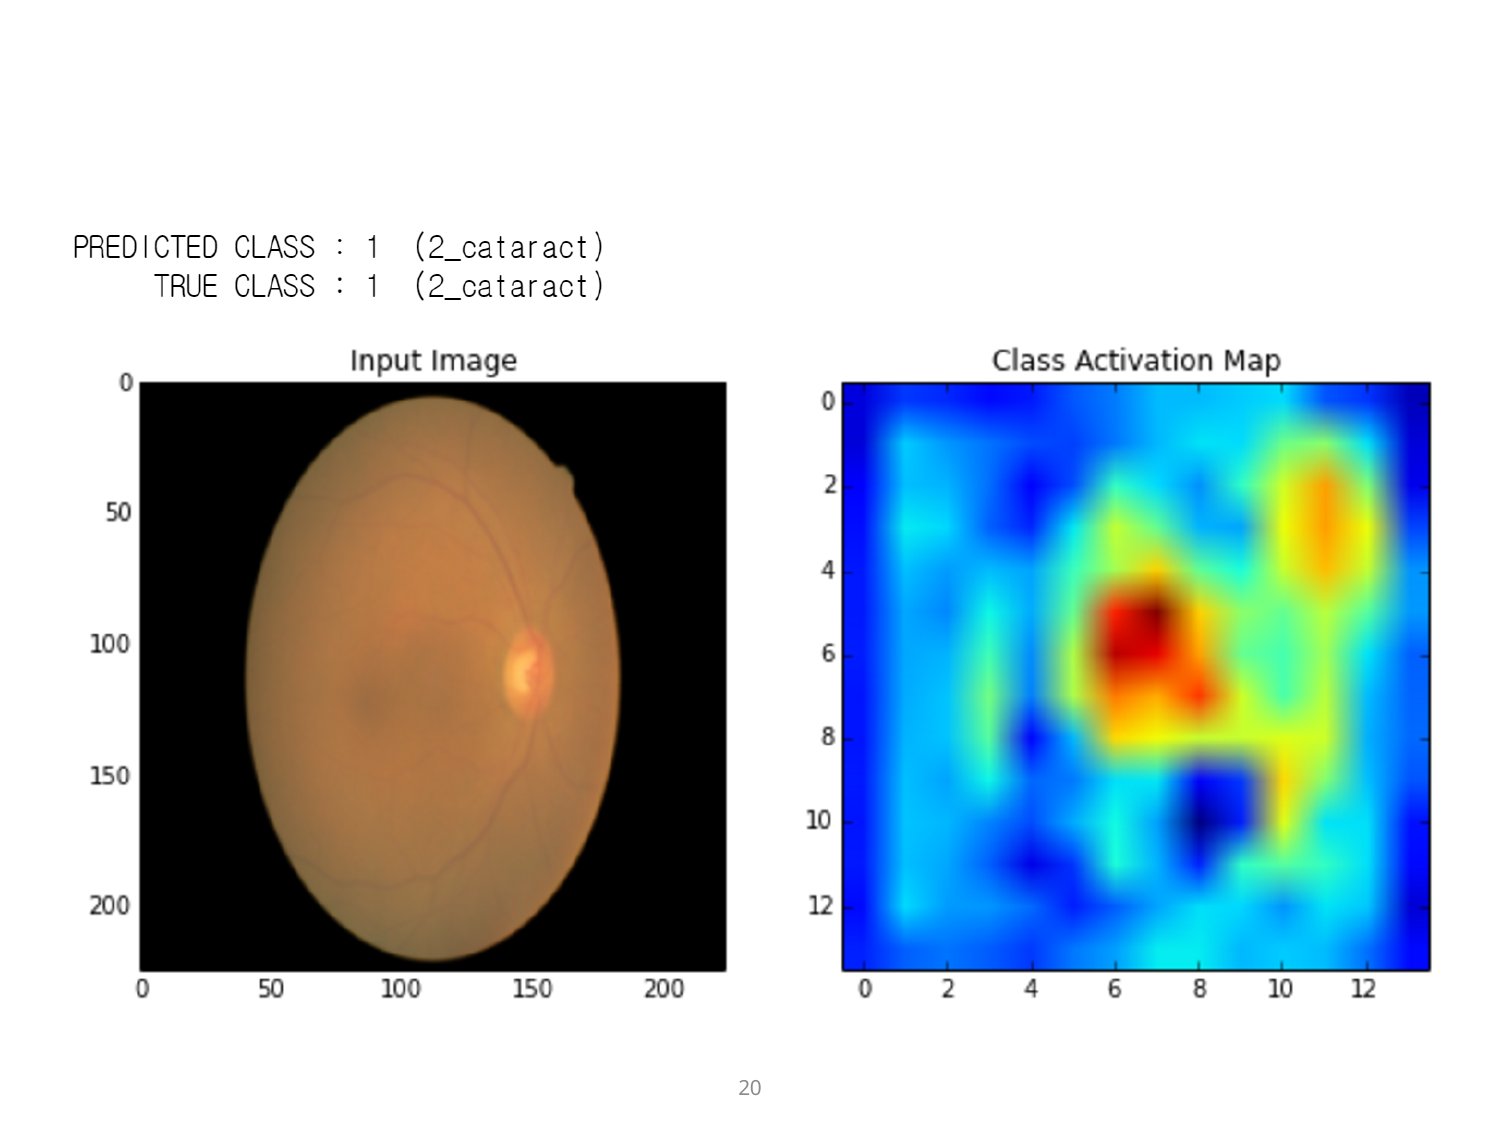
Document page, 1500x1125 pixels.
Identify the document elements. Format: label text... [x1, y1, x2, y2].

slide_number 20 [575, 1058, 925, 1119]
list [52, 215, 1448, 1015]
